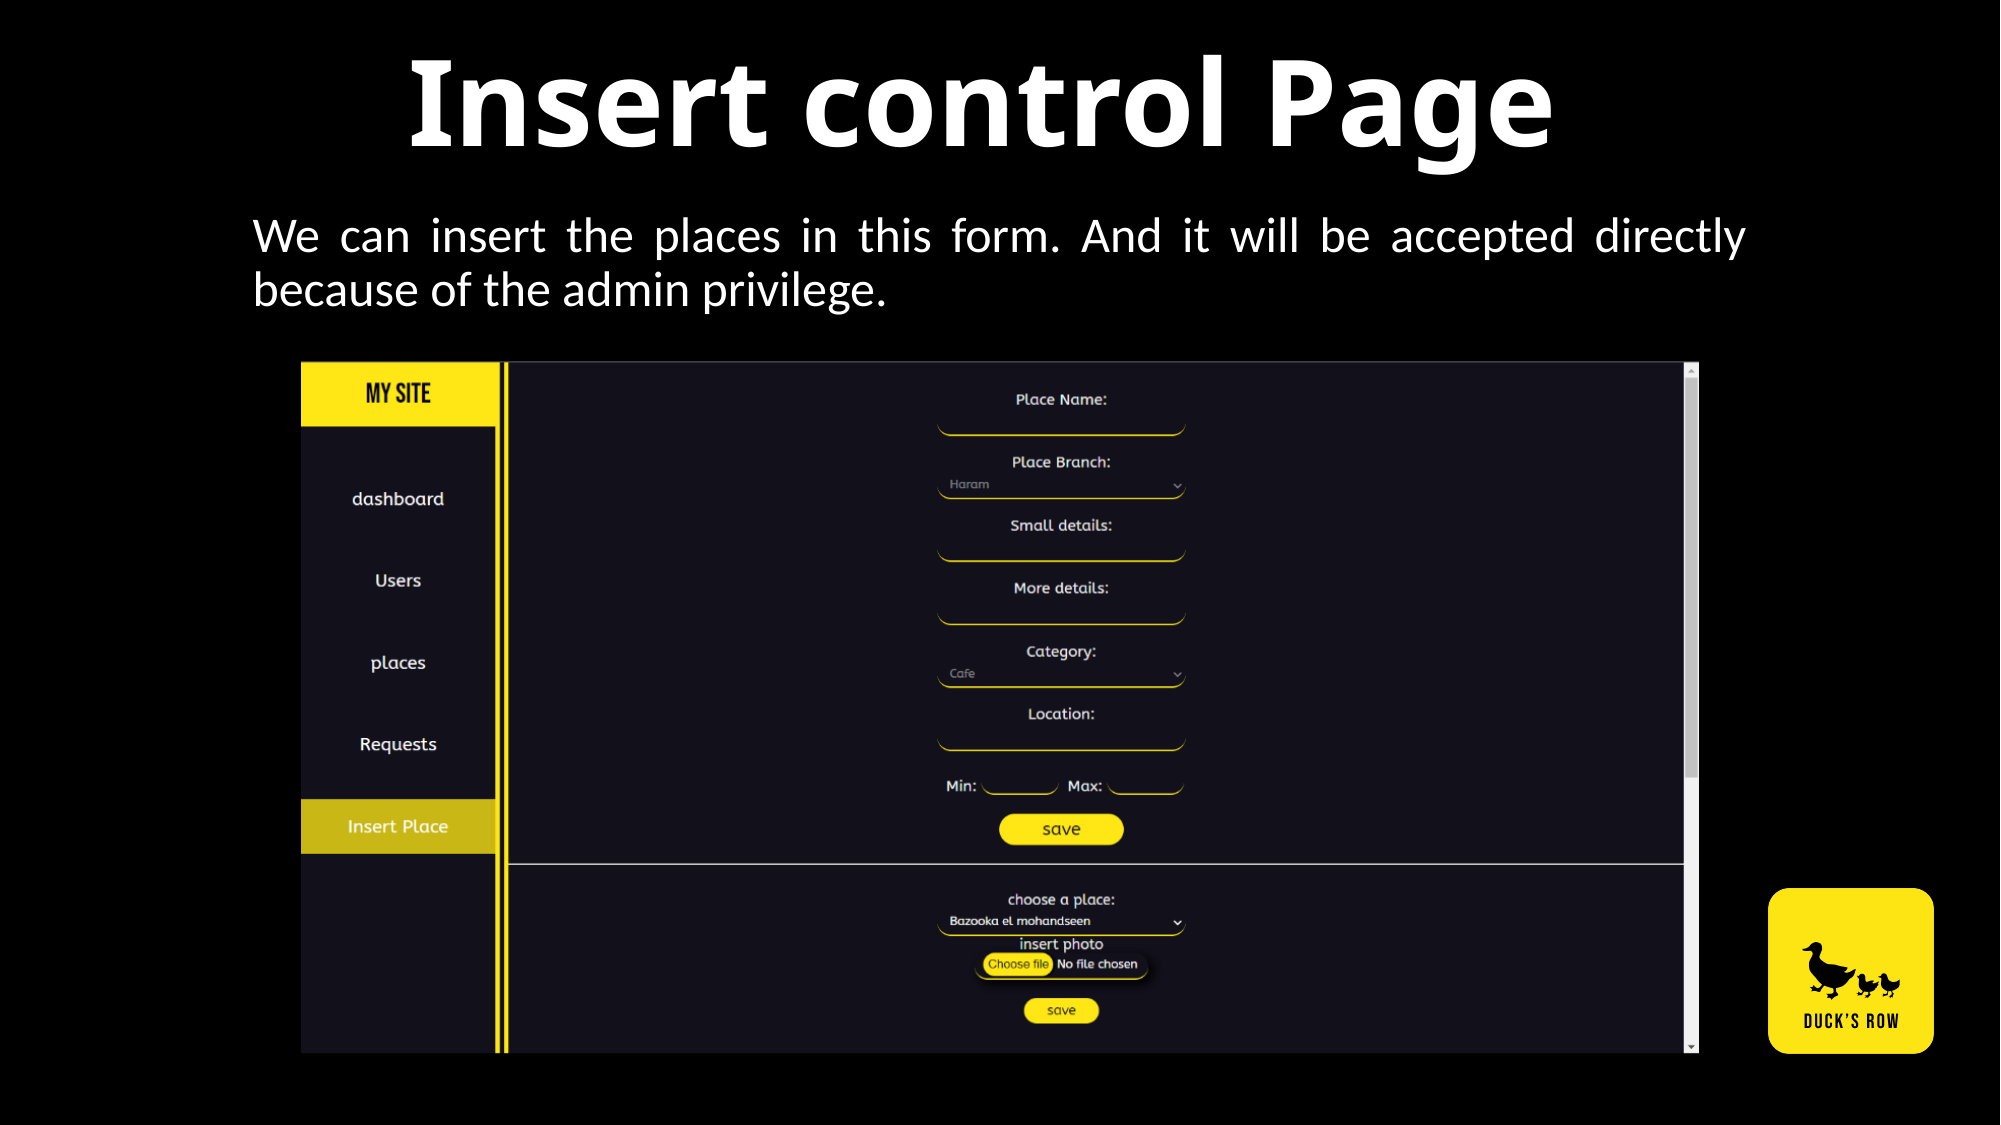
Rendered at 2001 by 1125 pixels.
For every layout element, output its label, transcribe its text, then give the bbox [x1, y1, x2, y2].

title Insert control Page [386, 2, 1579, 180]
picture [1768, 888, 1934, 1054]
subtitle We can insert the places in this form. And it will be accepted directly because of the admin privilege. [237, 201, 1763, 340]
picture [301, 361, 1699, 1054]
